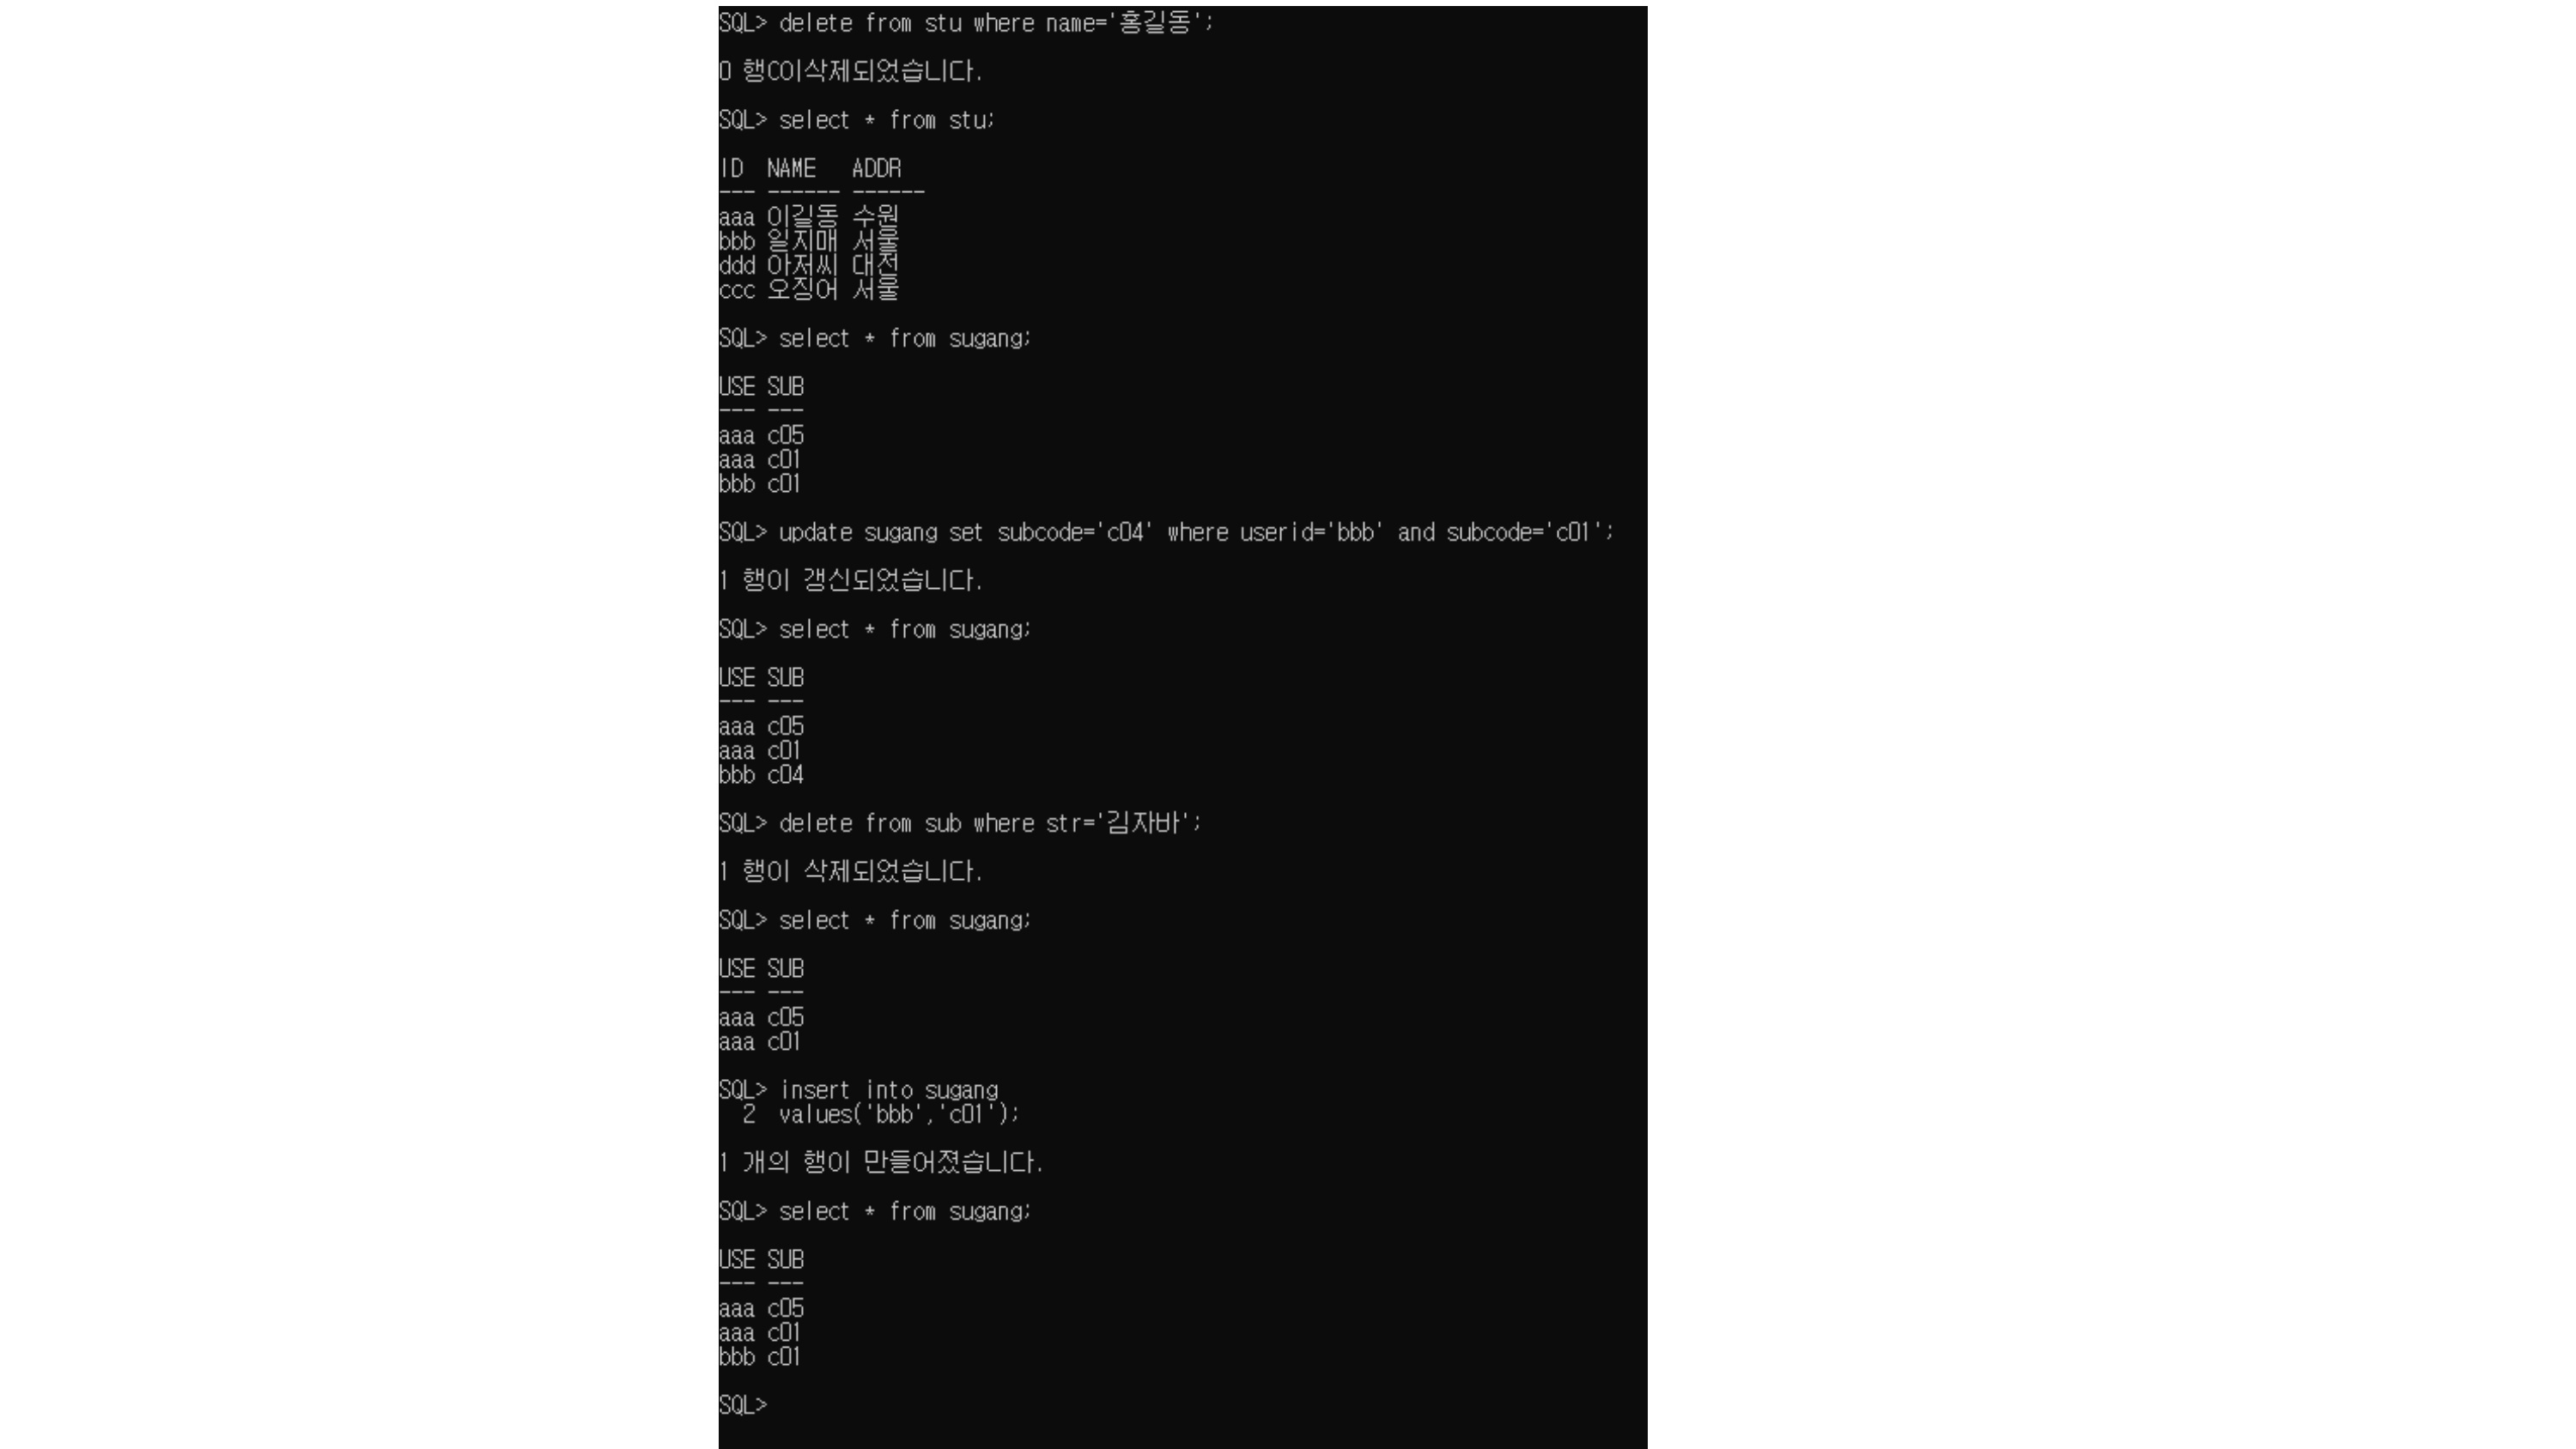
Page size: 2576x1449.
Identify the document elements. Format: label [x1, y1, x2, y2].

picture [719, 6, 1648, 1449]
